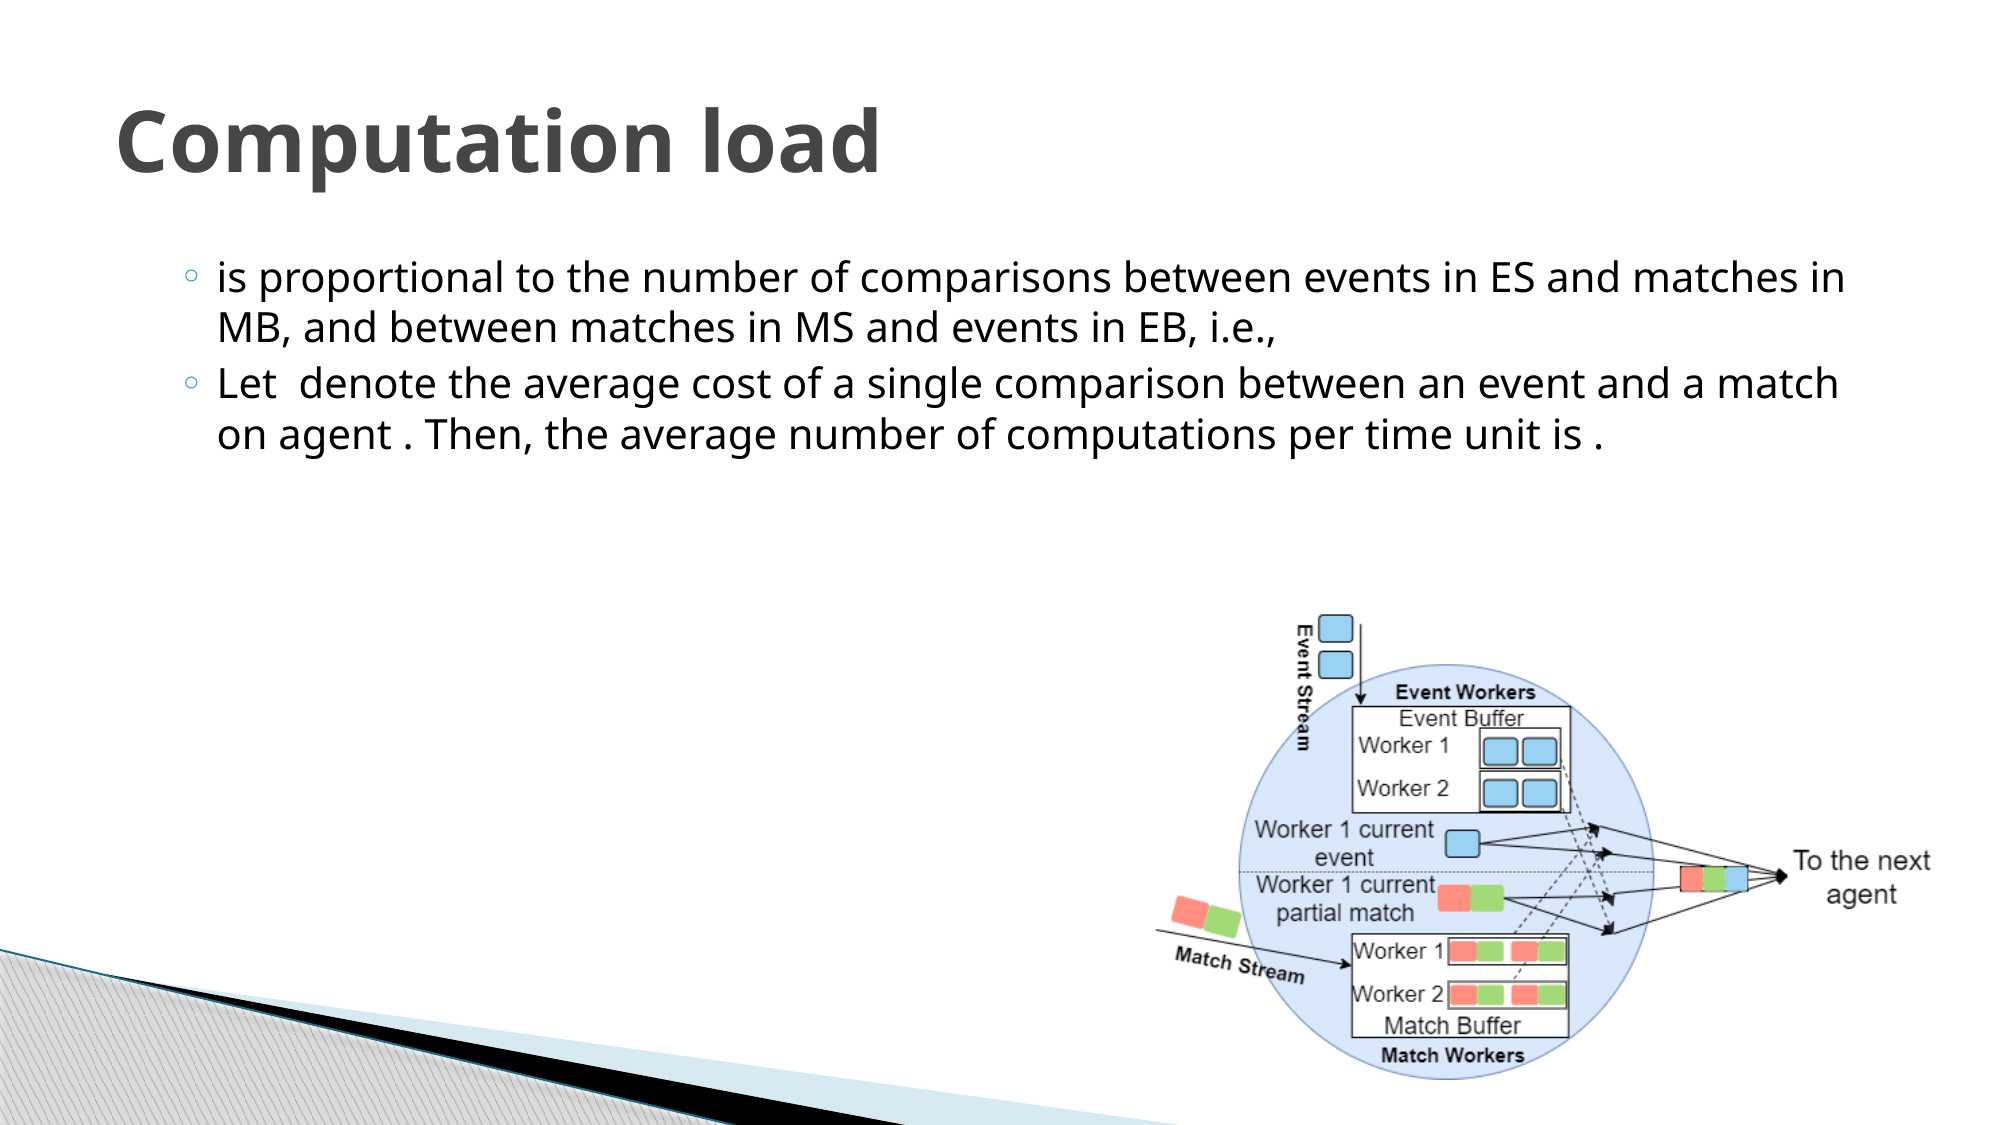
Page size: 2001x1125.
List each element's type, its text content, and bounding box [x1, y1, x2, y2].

picture [1146, 589, 1937, 1081]
title Computation load [99, 45, 1900, 233]
